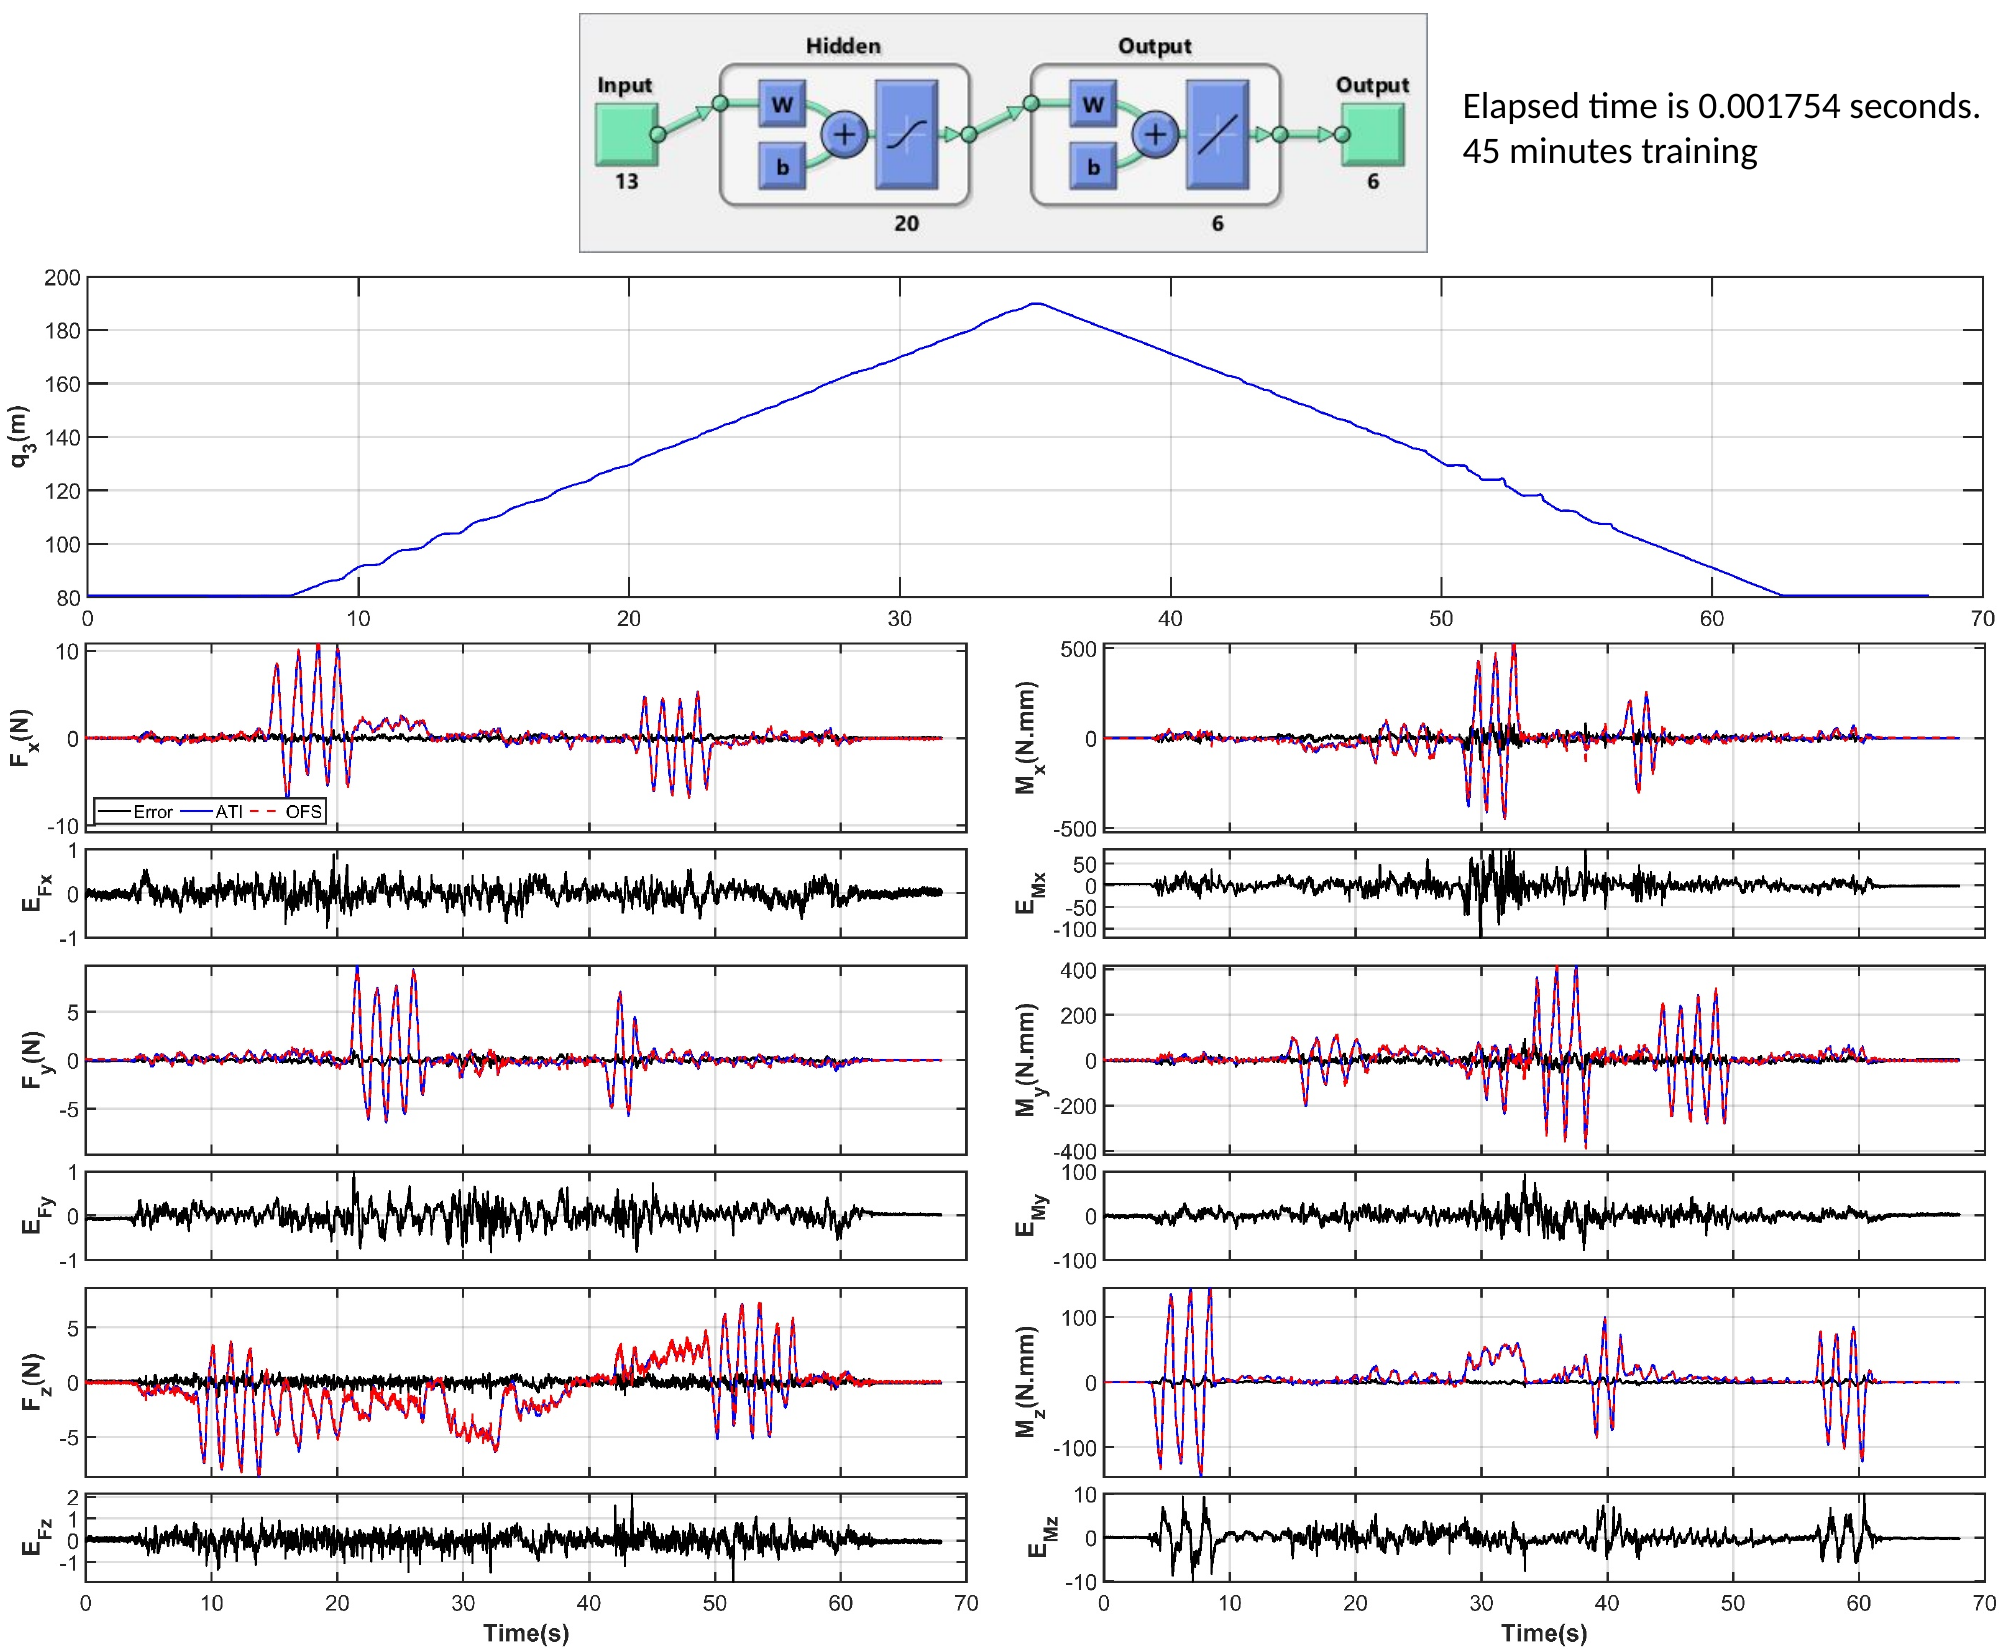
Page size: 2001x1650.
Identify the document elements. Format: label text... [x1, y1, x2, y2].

text_box Elapsed time is 0.001754 seconds. 45 minutes training [1447, 74, 1998, 179]
picture [2, 13, 2001, 1650]
